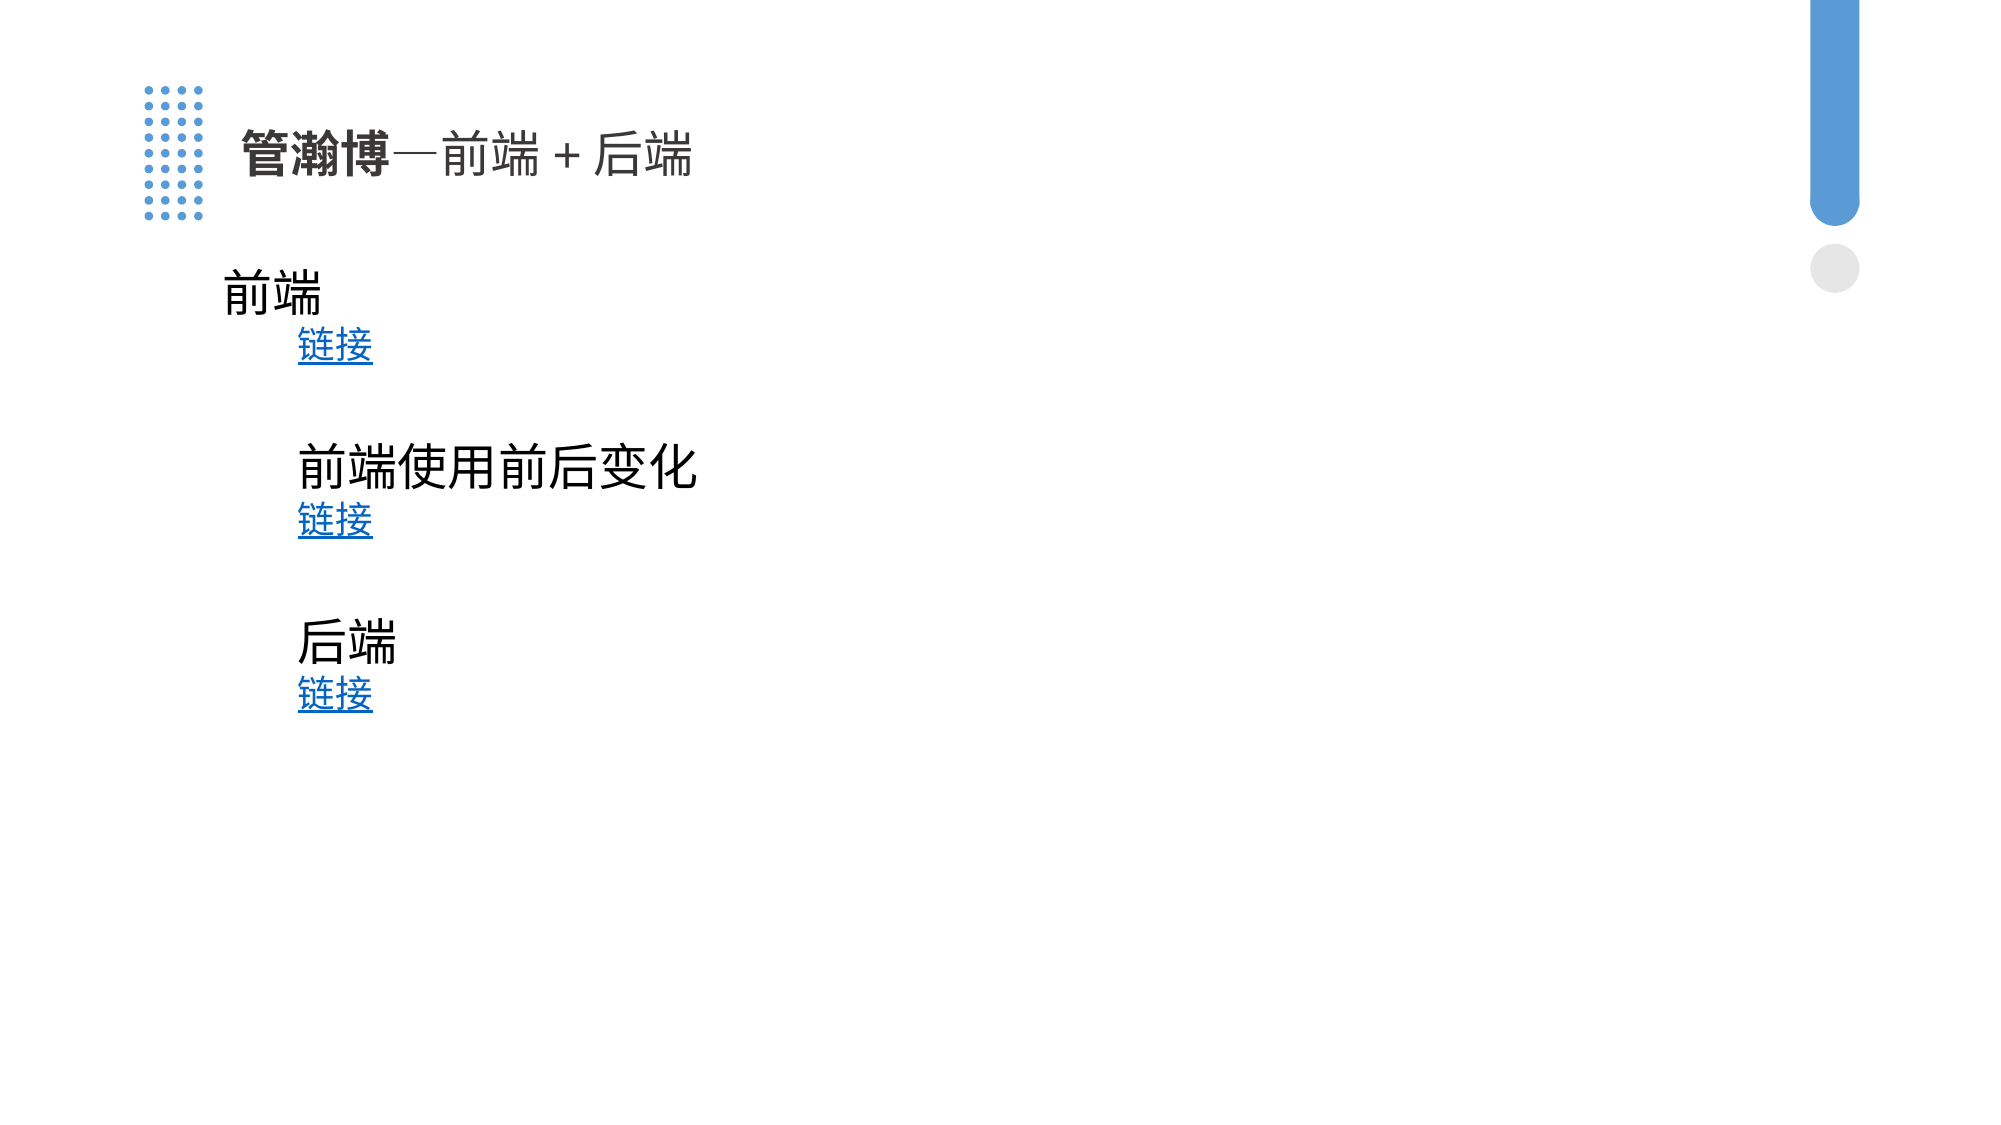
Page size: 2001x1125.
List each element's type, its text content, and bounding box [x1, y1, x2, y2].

text_box 管瀚博—前端+后端 [225, 115, 716, 191]
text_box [106, 124, 241, 183]
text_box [1810, 0, 1860, 293]
text_box 前端 链接 前端使用前后变化 链接 后端 链接 [208, 254, 1671, 777]
